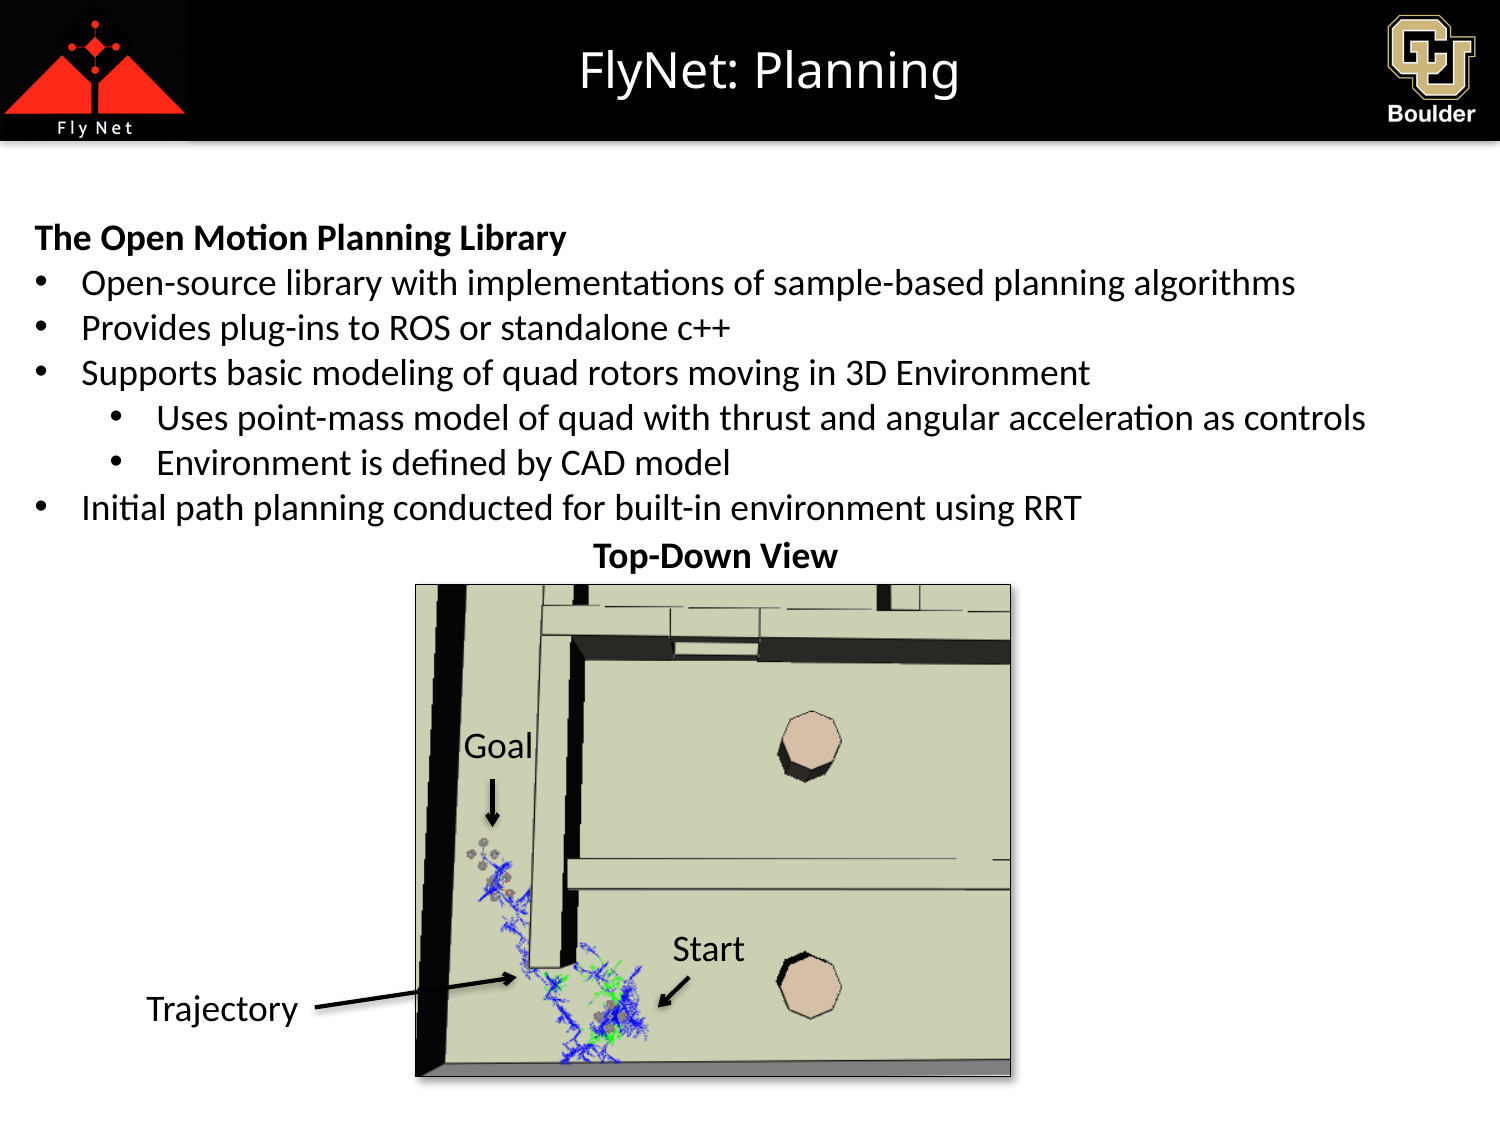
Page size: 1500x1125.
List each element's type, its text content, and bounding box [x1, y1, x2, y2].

text_box The Open Motion Planning Library Open-source library with implementations of sample-based planning algorithms Provides plug-ins to ROS or standalone c++ Supports basic modeling of quad rotors moving in 3D Environment Uses point-mass model of quad with thrust and angular acceleration as controls Environment is defined by CAD model Initial path planning conducted for built-in environment using RRT [19, 205, 1436, 671]
text_box Trajectory [131, 977, 359, 1037]
text_box Top-Down View [456, 524, 975, 583]
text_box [314, 976, 518, 1008]
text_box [657, 976, 690, 1008]
picture [415, 584, 1011, 1077]
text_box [0, 0, 1500, 139]
